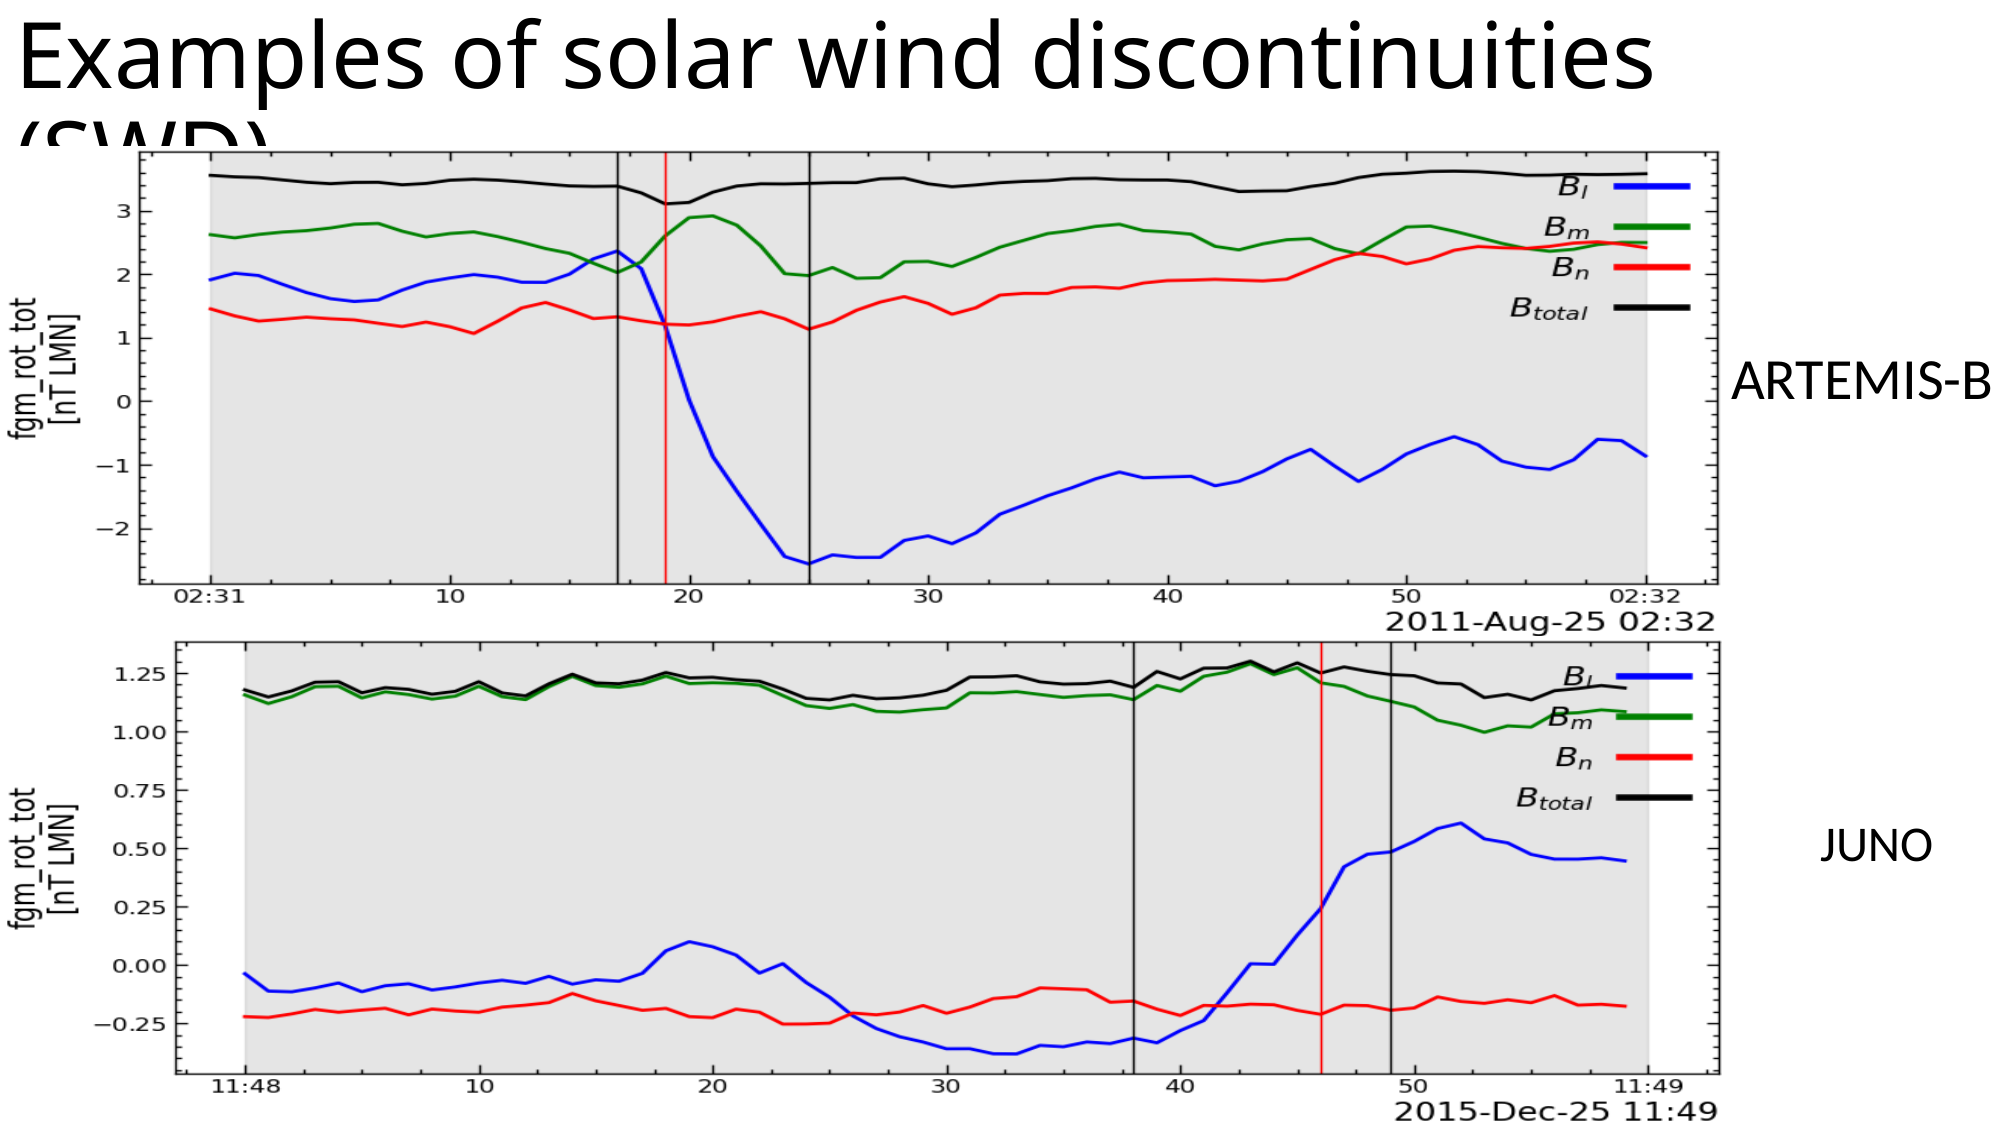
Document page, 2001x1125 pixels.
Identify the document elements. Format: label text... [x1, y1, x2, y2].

title Examples of solar wind discontinuities (SWD) [0, 0, 1725, 146]
text_box JUNO [1805, 803, 1949, 879]
picture [0, 636, 1725, 1125]
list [0, 147, 1725, 636]
text_box ARTEMIS-B [1725, 333, 2000, 419]
